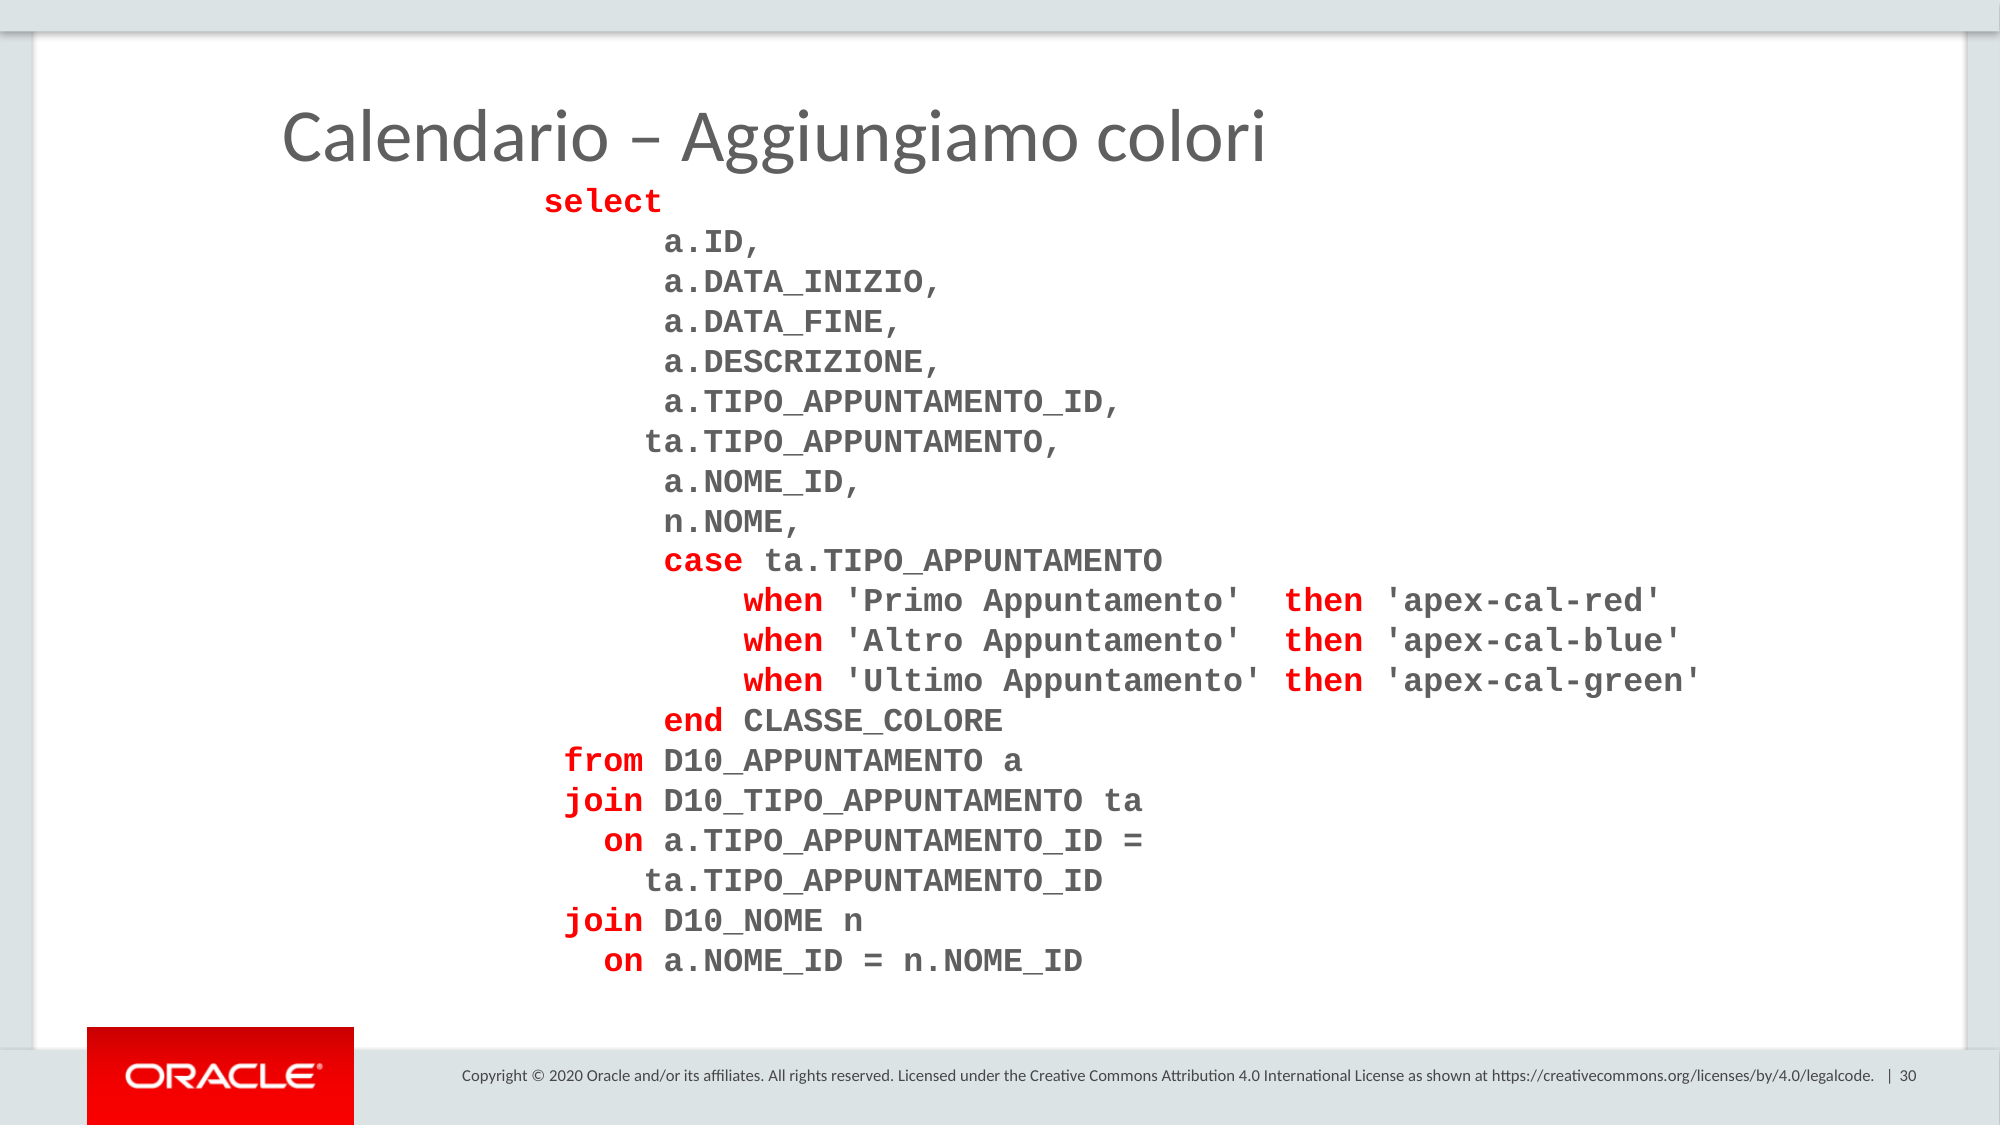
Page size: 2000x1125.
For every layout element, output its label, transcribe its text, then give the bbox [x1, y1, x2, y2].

picture [87, 1027, 354, 1125]
text_box select a.ID, a.DATA_INIZIO, a.DATA_FINE, a.DESCRIZIONE, a.TIPO_APPUNTAMENTO_ID, ta.TIPO_APPUNTAMENTO, a.NOME_ID, n.NOME, case ta.TIPO_APPUNTAMENTO when 'Primo Appuntamento' then 'apex-cal-red' when 'Altro Appuntamento' then 'apex-cal-blue' when 'Ultimo Appuntamento' then 'apex-cal-green' end CLASSE_COLORE from D10_APPUNTAMENTO a join D10_TIPO_APPUNTAMENTO ta on a.TIPO_APPUNTAMENTO_ID = ta.TIPO_APPUNTAMENTO_ID join D10_NOME n on a.NOME_ID = n.NOME_ID [528, 171, 1784, 986]
title Calendario – Aggiungiamo colori [282, 74, 1586, 176]
